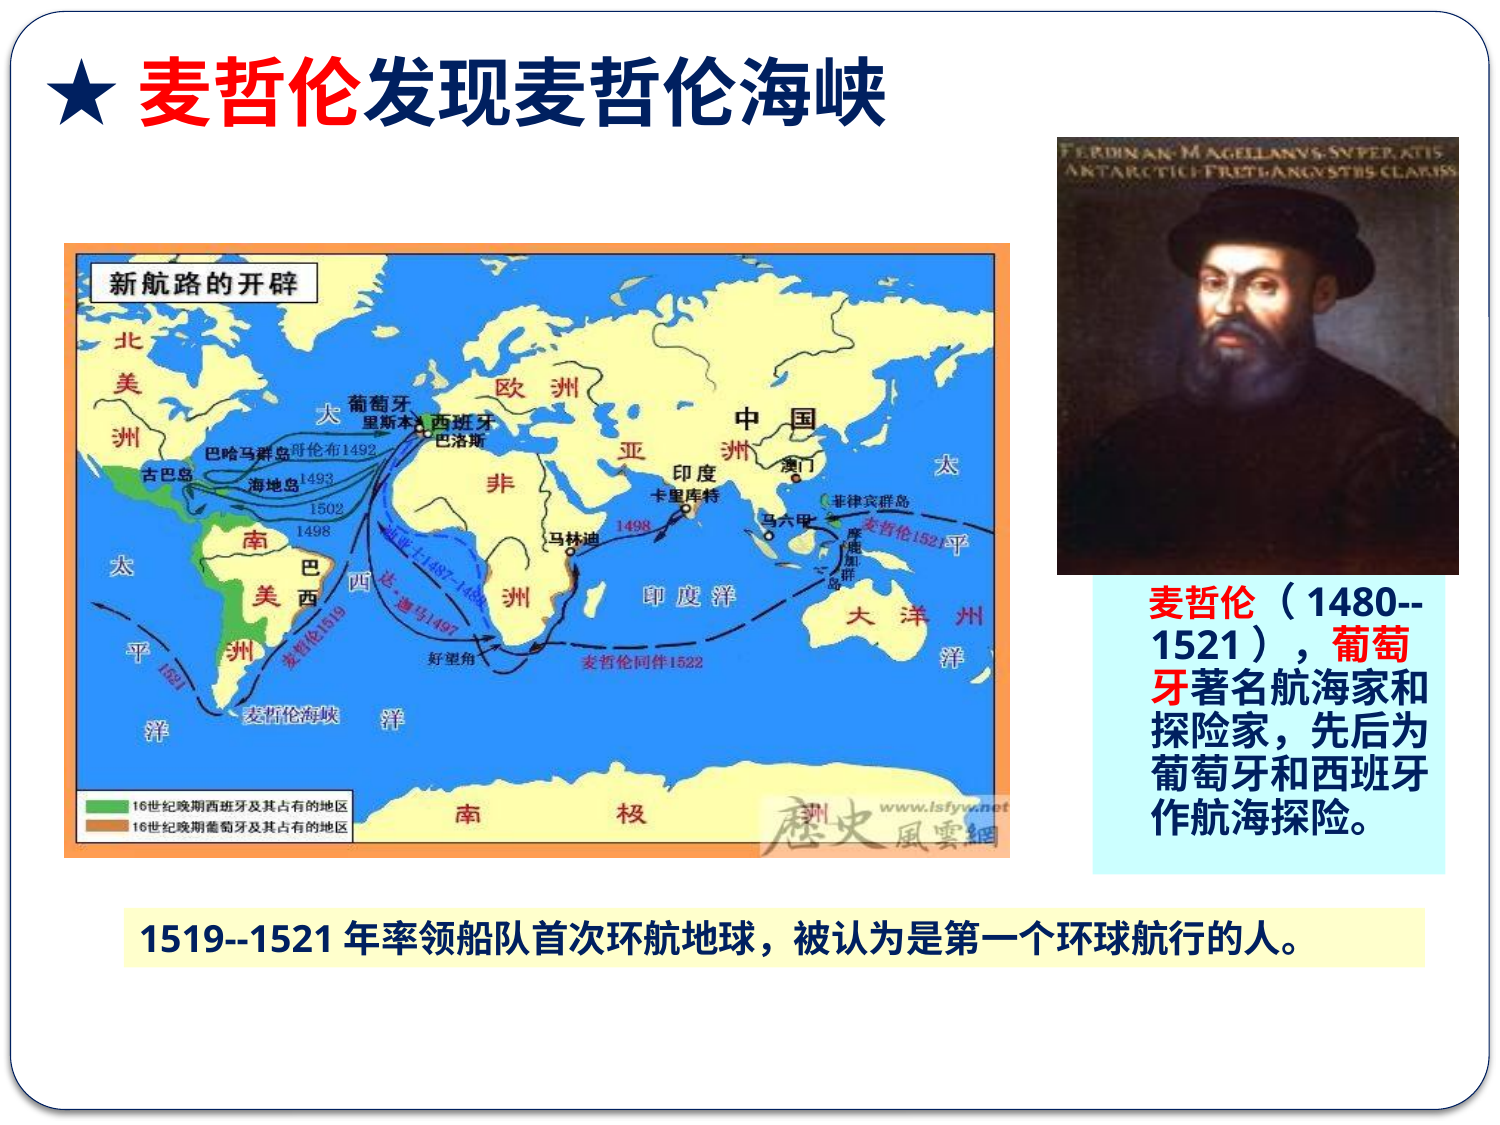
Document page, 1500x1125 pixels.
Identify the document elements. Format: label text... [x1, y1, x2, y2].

picture [64, 243, 1010, 858]
picture [1056, 136, 1459, 575]
text_box 1519--1521年率领船队首次环航地球，被认为是第一个环球航行的人。 [123, 907, 1425, 968]
list 麦哲伦（1480--1521），葡萄牙著名航海家和探险家，先后为葡萄牙和西班牙作航海探险。 [1092, 584, 1446, 875]
title ★麦哲伦发现麦哲伦海峡 [29, 45, 1128, 150]
